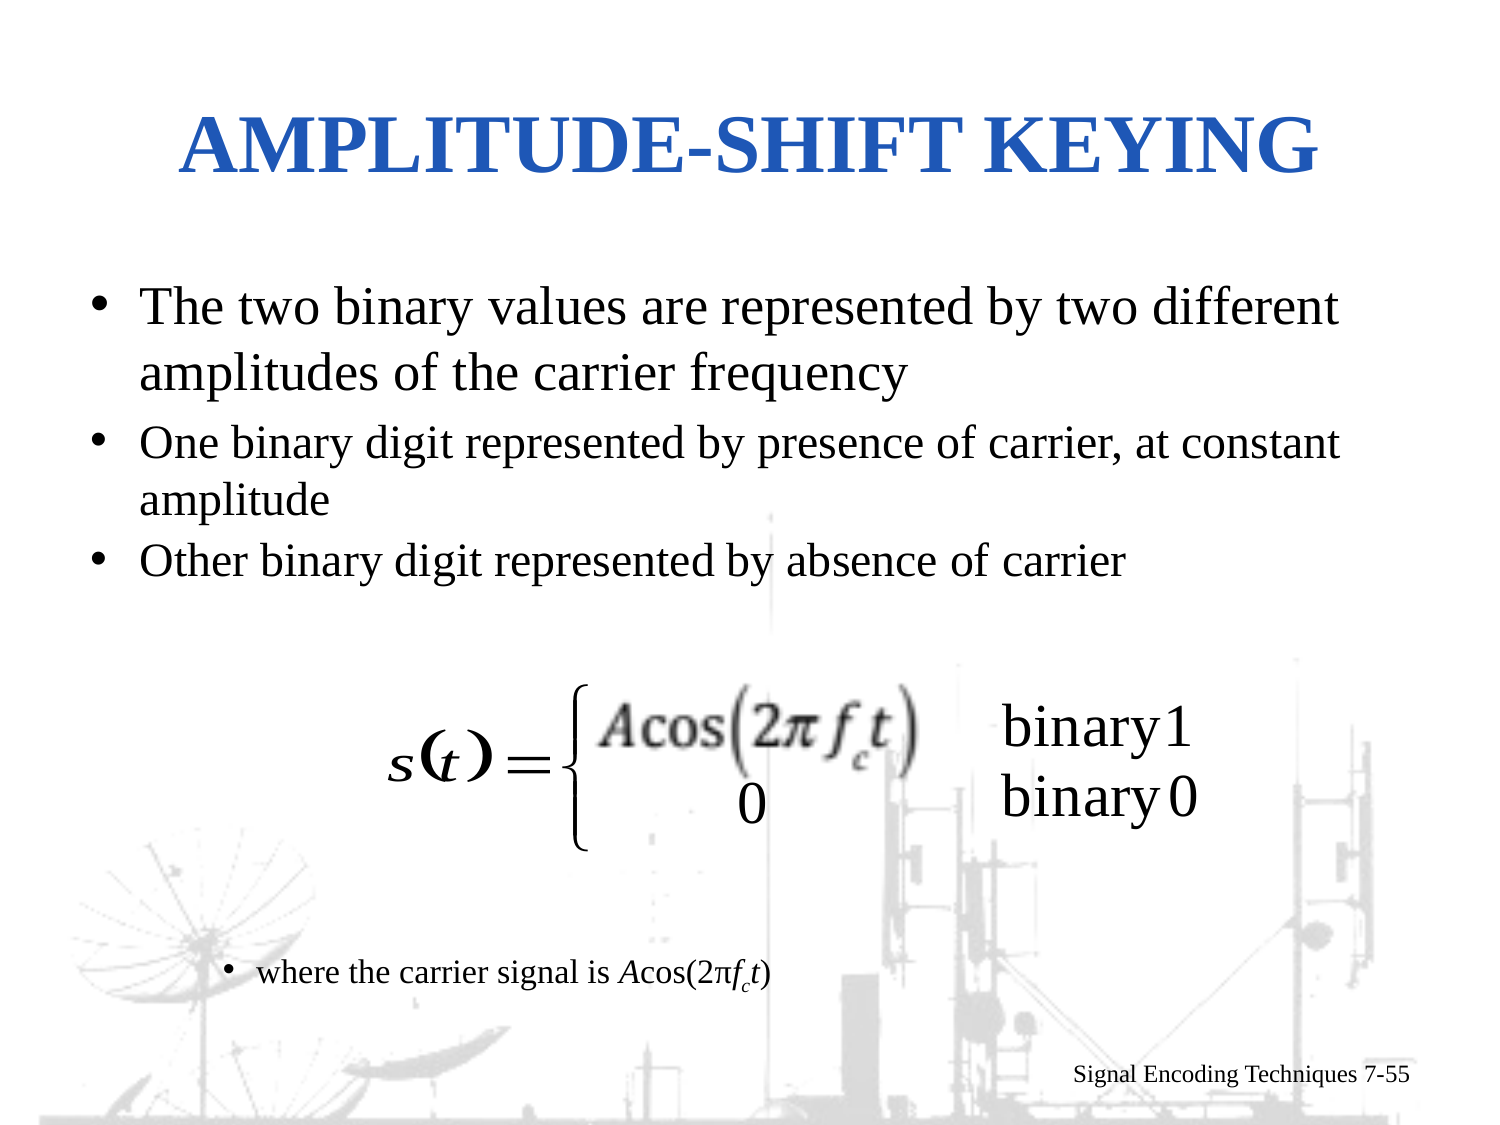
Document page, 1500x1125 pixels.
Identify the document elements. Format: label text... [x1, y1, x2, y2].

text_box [992, 689, 1197, 758]
list The two binary values are represented by two different amplitudes of the carrier frequency One binary digit represented by presence of carrier, at constant amplitude Other binary digit represented by absence of carrier where the carrier signal is Acos(2πfct) [75, 262, 1425, 1005]
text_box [991, 760, 1211, 842]
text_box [589, 669, 921, 788]
slide_number Signal Encoding Techniques 7-55 [893, 1042, 1425, 1103]
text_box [729, 767, 781, 840]
title Amplitude-Shift Keying [75, 45, 1425, 233]
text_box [375, 673, 655, 863]
